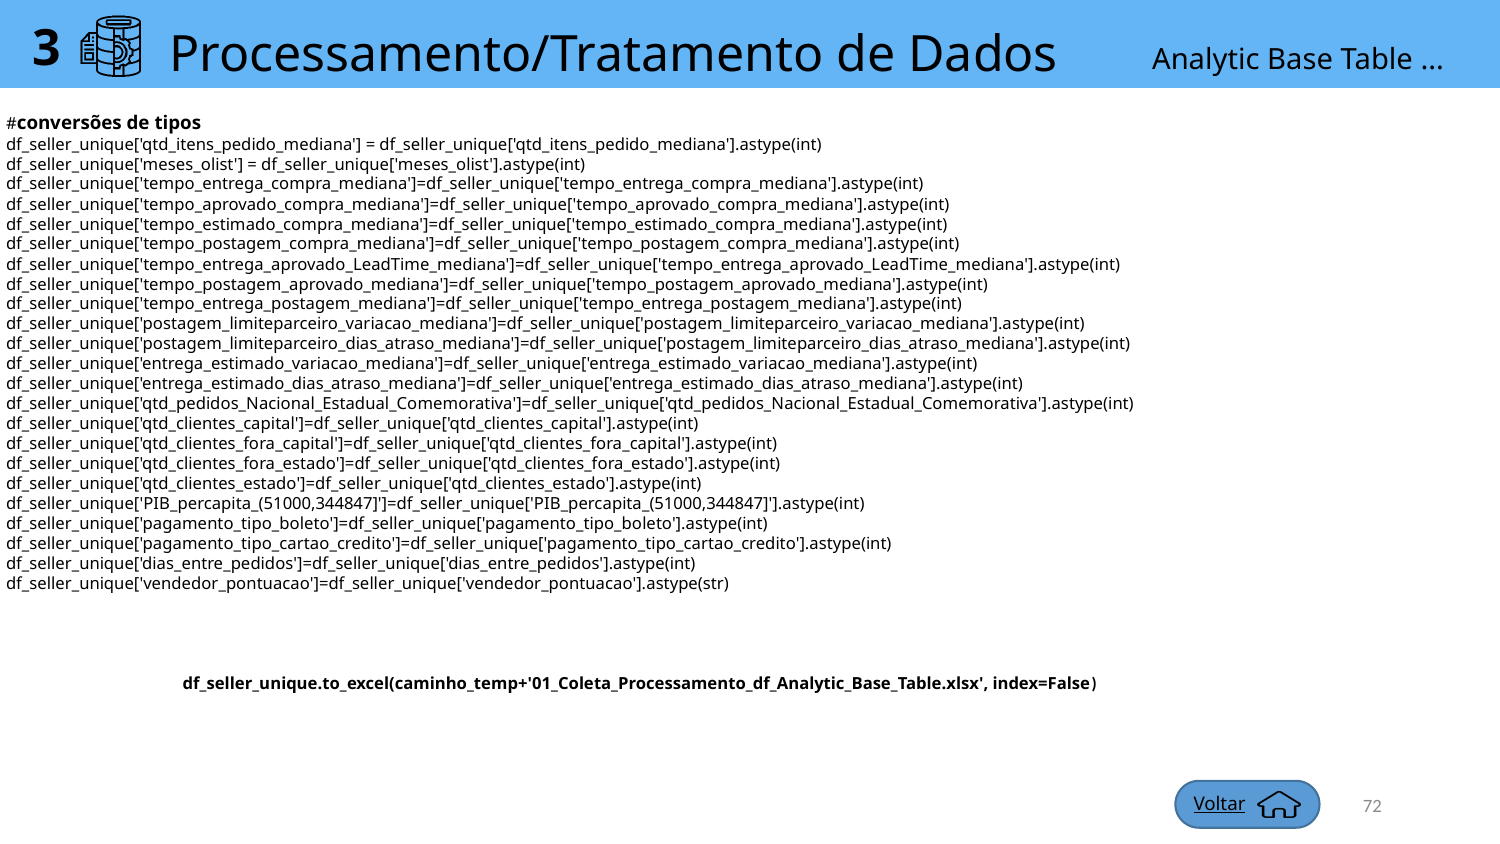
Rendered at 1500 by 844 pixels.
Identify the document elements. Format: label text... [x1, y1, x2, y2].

text_box #conversões de tipos df_seller_unique['qtd_itens_pedido_mediana'] = df_seller_unique['qtd_itens_pedido_mediana'].astype(int) df_seller_unique['meses_olist'] = df_seller_unique['meses_olist'].astype(int) df_seller_unique['tempo_entrega_compra_mediana']=df_seller_unique['tempo_entrega_compra_mediana'].astype(int) df_seller_unique['tempo_aprovado_compra_mediana']=df_seller_unique['tempo_aprovado_compra_mediana'].astype(int) df_seller_unique['tempo_estimado_compra_mediana']=df_seller_unique['tempo_estimado_compra_mediana'].astype(int) df_seller_unique['tempo_postagem_compra_mediana']=df_seller_unique['tempo_postagem_compra_mediana'].astype(int) df_seller_unique['tempo_entrega_aprovado_LeadTime_mediana']=df_seller_unique['tempo_entrega_aprovado_LeadTime_mediana'].astype(int) df_seller_unique['tempo_postagem_aprovado_mediana']=df_seller_unique['tempo_postagem_aprovado_mediana'].astype(int) df_seller_unique['tempo_entrega_postagem_mediana']=df_seller_unique['tempo_entrega_postagem_mediana'].astype(int) df_seller_unique['postagem_limiteparceiro_variacao_mediana']=df_seller_unique['postagem_limiteparceiro_variacao_mediana'].astype(int) df_seller_unique['postagem_limiteparceiro_dias_atraso_mediana']=df_seller_unique['postagem_limiteparceiro_dias_atraso_mediana'].astype(int) df_seller_unique['entrega_estimado_variacao_mediana']=df_seller_unique['entrega_estimado_variacao_mediana'].astype(int) df_seller_unique['entrega_estimado_dias_atraso_mediana']=df_seller_unique['entrega_estimado_dias_atraso_mediana'].astype(int) df_seller_unique['qtd_pedidos_Nacional_Estadual_Comemorativa']=df_seller_unique['qtd_pedidos_Nacional_Estadual_Comemorativa'].astype(int) df_seller_unique['qtd_clientes_capital']=df_seller_unique['qtd_clientes_capital'].astype(int) df_seller_unique['qtd_clientes_fora_capital']=df_seller_unique['qtd_clientes_fora_capital'].astype(int) df_seller_unique['qtd_clientes_fora_estado']=df_seller_unique['qtd_clientes_fora_estado'].astype(int) df_seller_unique['qtd_clientes_estado']=df_seller_unique['qtd_clientes_estado'].astype(int) df_seller_unique['PIB_percapita_(51000,344847]']=df_seller_unique['PIB_percapita_(51000,344847]'].astype(int) df_seller_unique['pagamento_tipo_boleto']=df_seller_unique['pagamento_tipo_boleto'].astype(int) df_seller_unique['pagamento_tipo_cartao_credito']=df_seller_unique['pagamento_tipo_cartao_credito'].astype(int) df_seller_unique['dias_entre_pedidos']=df_seller_unique['dias_entre_pedidos'].astype(int) df_seller_unique['vendedor_pontuacao']=df_seller_unique['vendedor_pontuacao'].astype(str) [0, 103, 1151, 620]
picture [79, 14, 142, 78]
text_box df_seller_unique.to_excel(caminho_temp+'01_Coleta_Processamento_df_Analytic_Base_Table.xlsx', index=False) [167, 665, 1112, 701]
text_box 3 [18, 8, 77, 83]
text_box Analytic Base Table ... [1137, 32, 1481, 83]
text_box [0, 0, 1500, 89]
text_box Voltar [1174, 779, 1321, 829]
text_box Processamento/Tratamento de Dados [154, 14, 1083, 90]
picture [1257, 791, 1301, 818]
slide_number 72 [1331, 782, 1397, 827]
